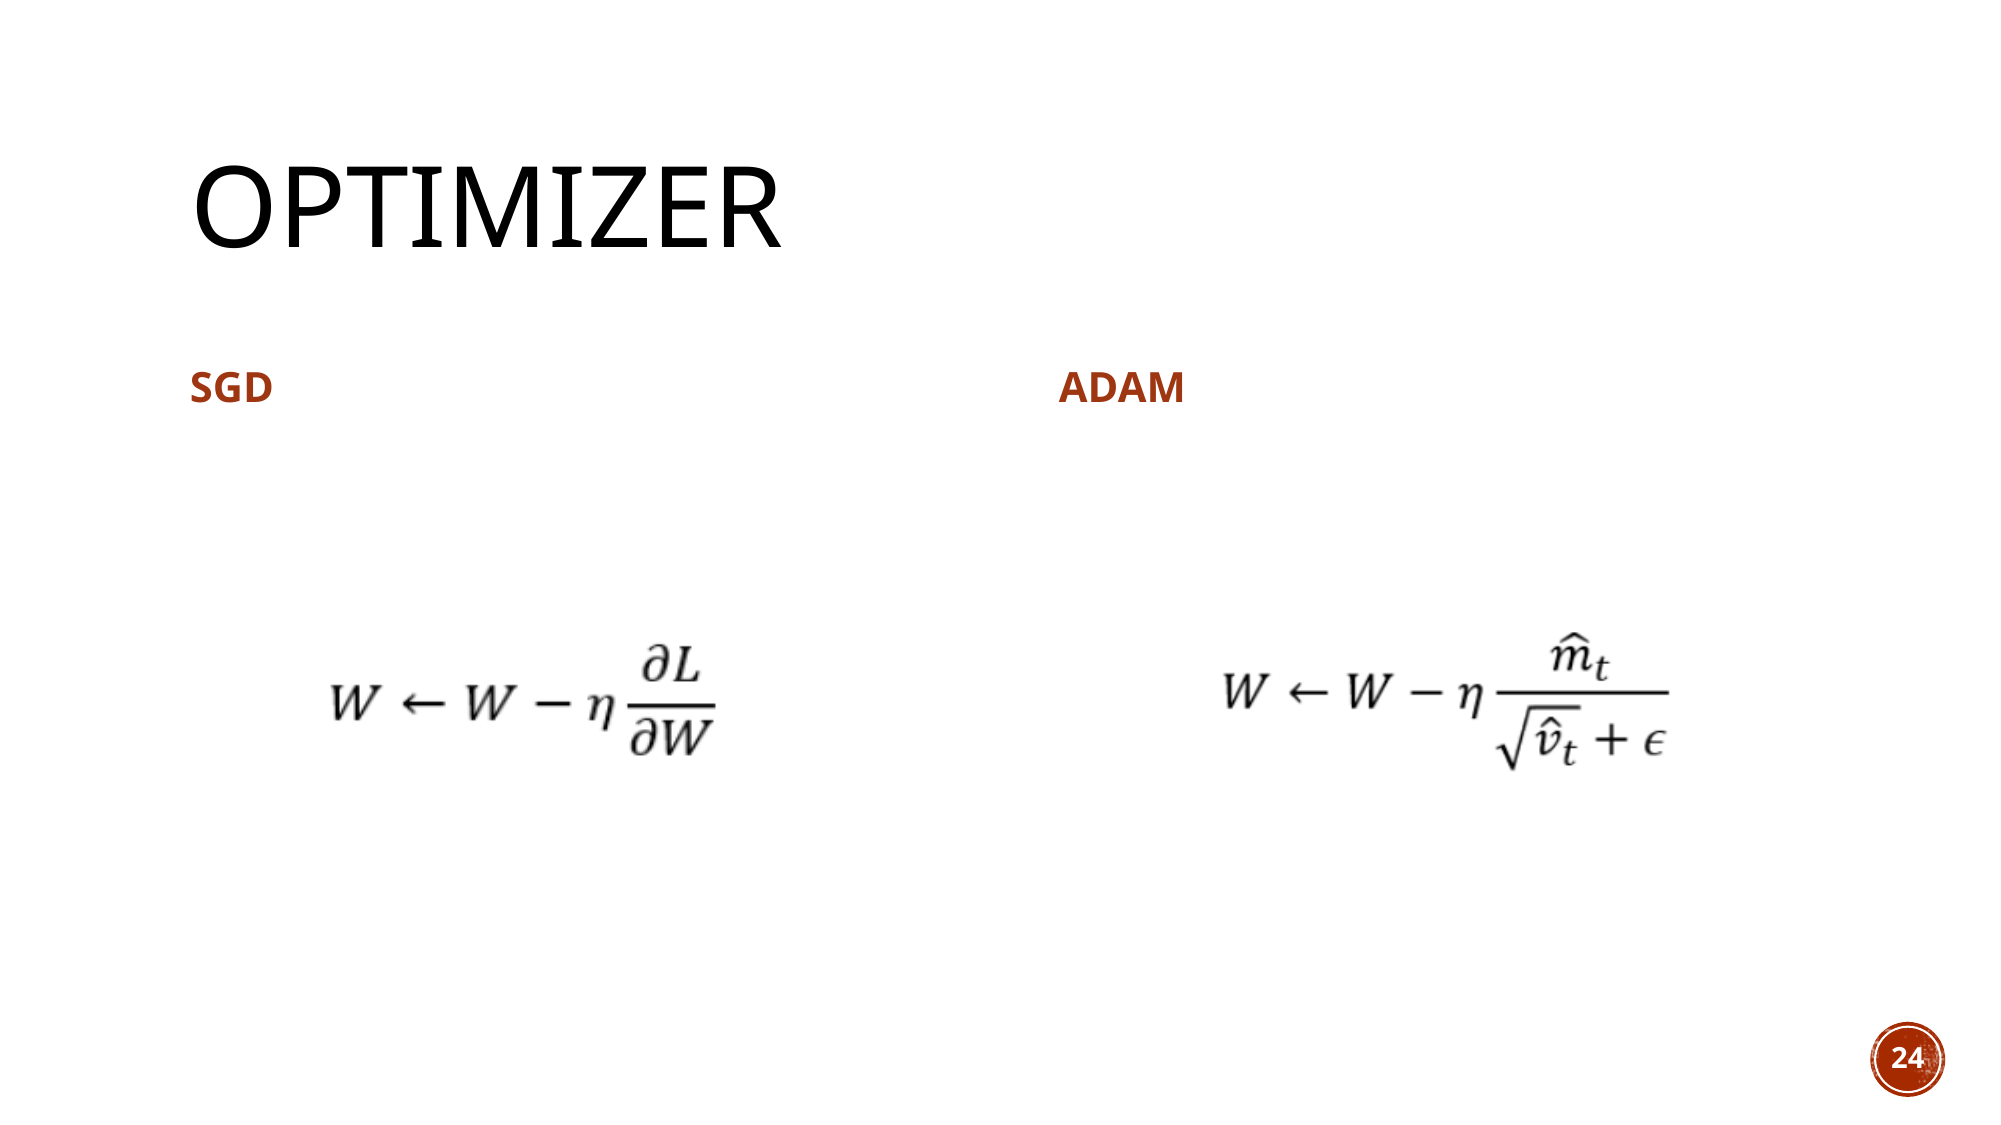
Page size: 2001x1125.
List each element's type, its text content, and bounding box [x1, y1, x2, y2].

picture [330, 630, 726, 765]
list ADAM [1043, 336, 1824, 441]
title Optimizer [175, 79, 1826, 344]
picture [1194, 606, 1693, 789]
list SGD [174, 336, 955, 441]
slide_number 24 [1855, 1028, 1961, 1089]
